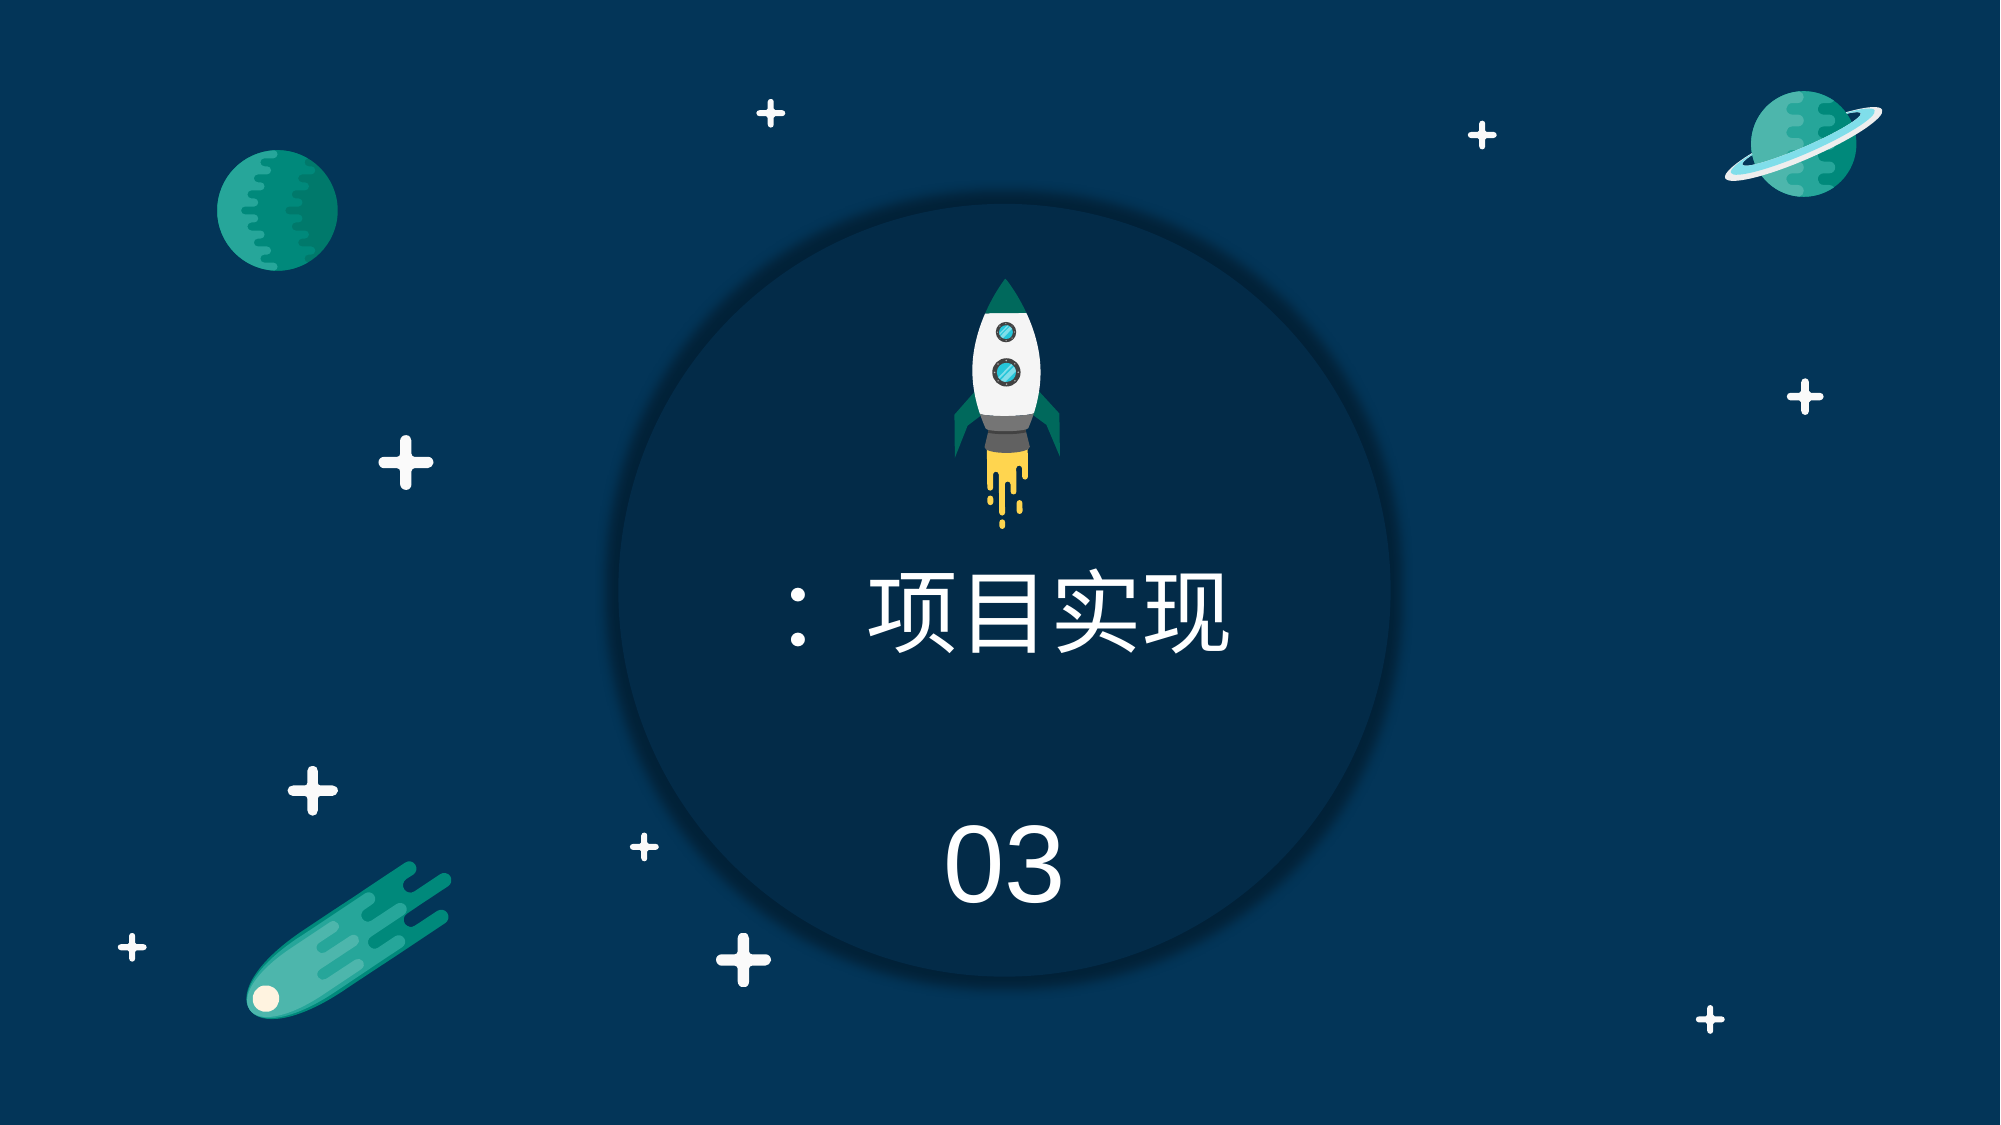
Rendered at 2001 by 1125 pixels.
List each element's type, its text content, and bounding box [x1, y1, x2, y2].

title ：项目实现 [618, 549, 1391, 674]
text_box 03 [618, 785, 1391, 934]
